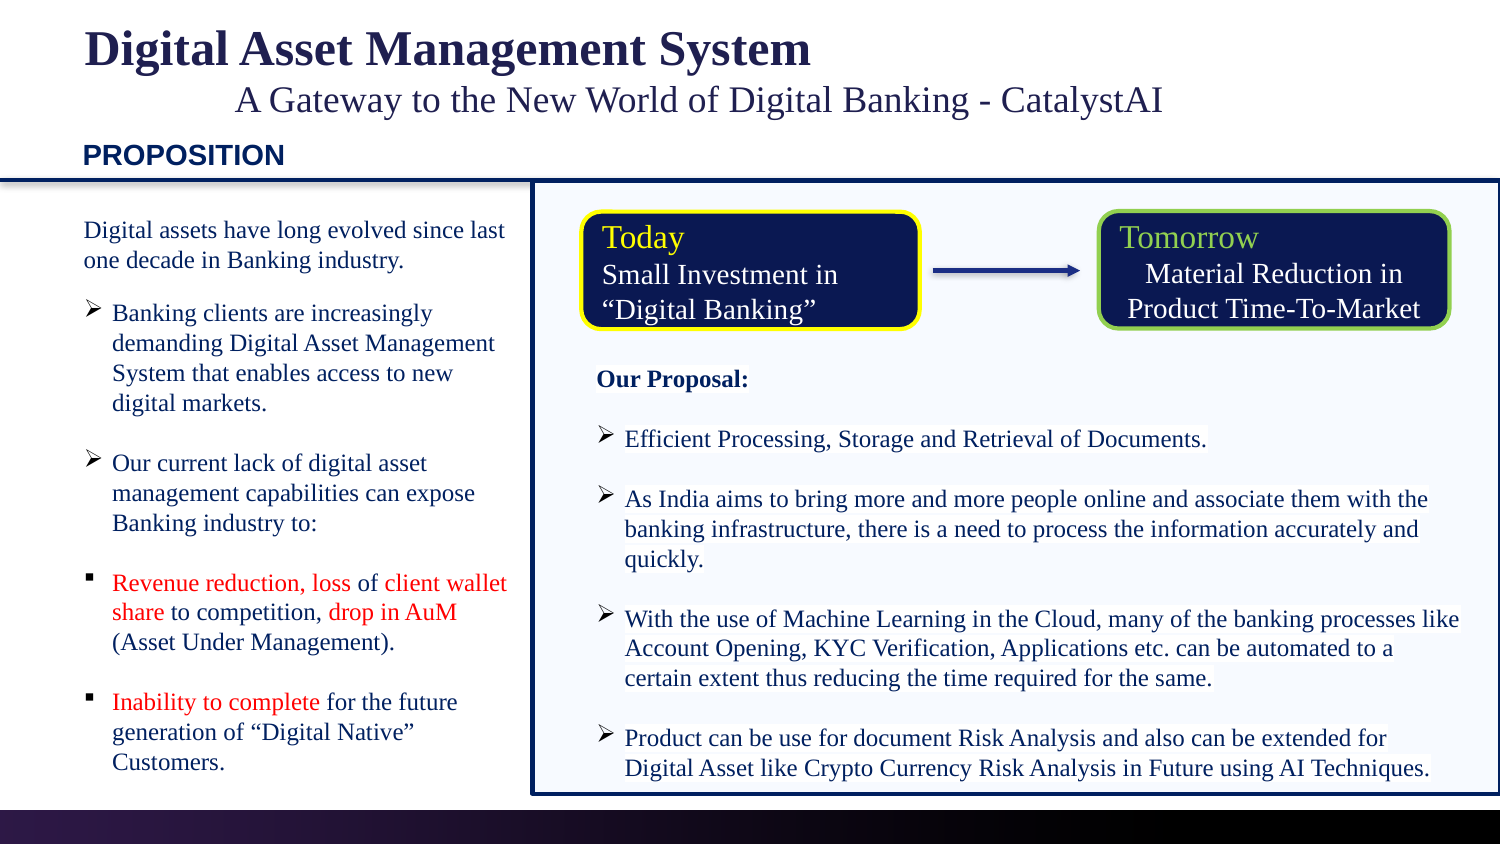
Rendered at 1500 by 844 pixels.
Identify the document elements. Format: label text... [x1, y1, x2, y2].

text_box Today Small Investment in “Digital Banking” [579, 209, 922, 332]
text_box Tomorrow Material Reduction in Product Time-To-Market [1096, 208, 1452, 331]
picture [0, 810, 1500, 844]
text_box Digital assets have long evolved since last one decade in Banking industry. [68, 205, 530, 281]
text_box PROPOSITION [67, 129, 303, 179]
text_box Banking clients are increasingly demanding Digital Asset Management System that enables access to new digital markets. Our current lack of digital asset management capabilities can expose Banking industry to: Revenue reduction, loss of client wallet share to competition, drop in AuM (Asset Under Management). Inability to complete for the future generation of “Digital Native” Customers. [68, 281, 531, 805]
title Digital Asset Management System A Gateway to the New World of Digital Banking - CatalystAI [69, 0, 1428, 127]
text_box [530, 186, 1500, 796]
text_box Our Proposal: Efficient Processing, Storage and Retrieval of Documents. As India aims to bring more and more people online and associate them with the banking infrastructure, there is a need to process the information accurately and quickly. With the use of Machine Learning in the Cloud, many of the banking processes like Account Opening, KYC Verification, Applications etc. can be automated to a certain extent thus reducing the time required for the same. Product can be use for document Risk Analysis and also can be extended for Digital Asset like Crypto Currency Risk Analysis in Future using AI Techniques. [581, 347, 1477, 785]
